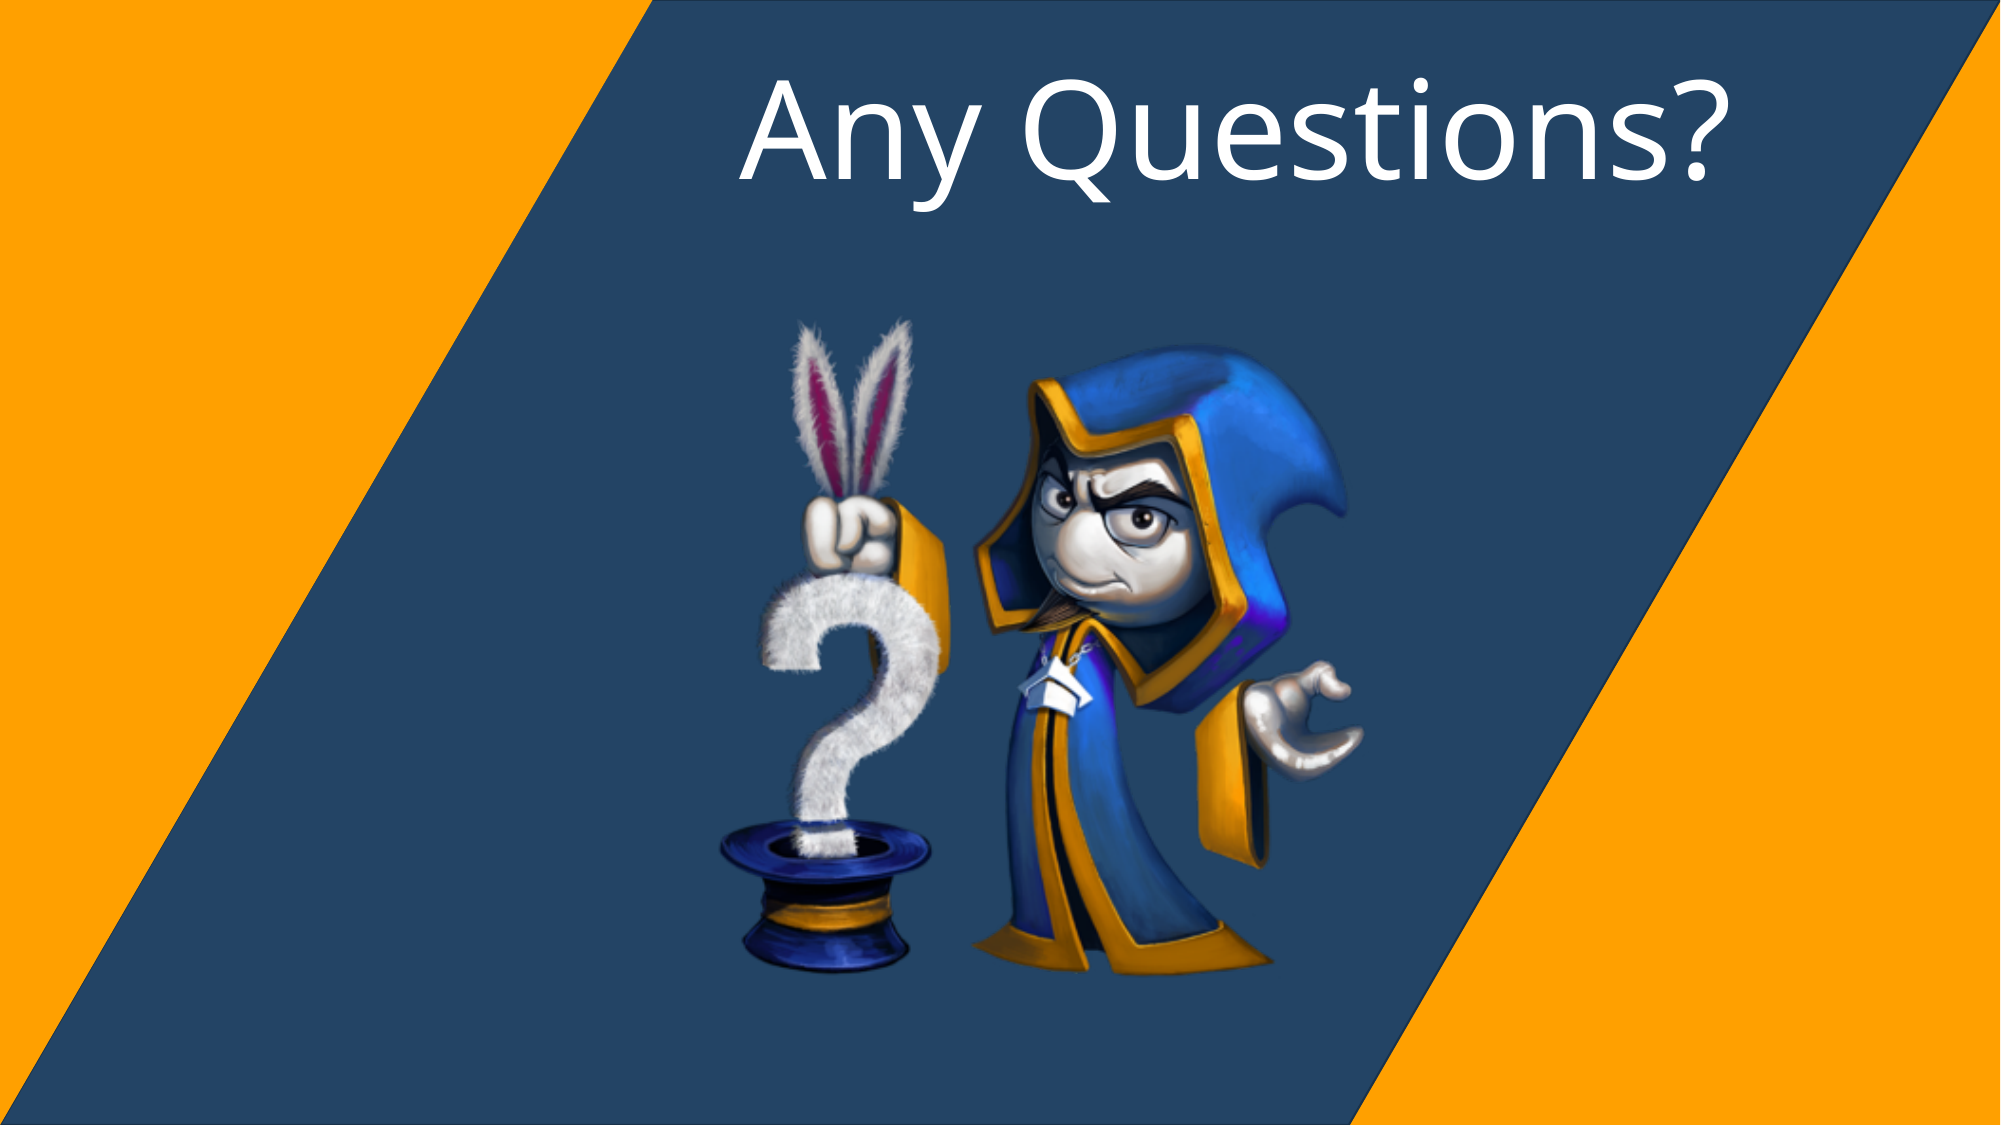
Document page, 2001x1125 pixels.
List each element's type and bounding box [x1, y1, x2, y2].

picture [706, 304, 1374, 987]
